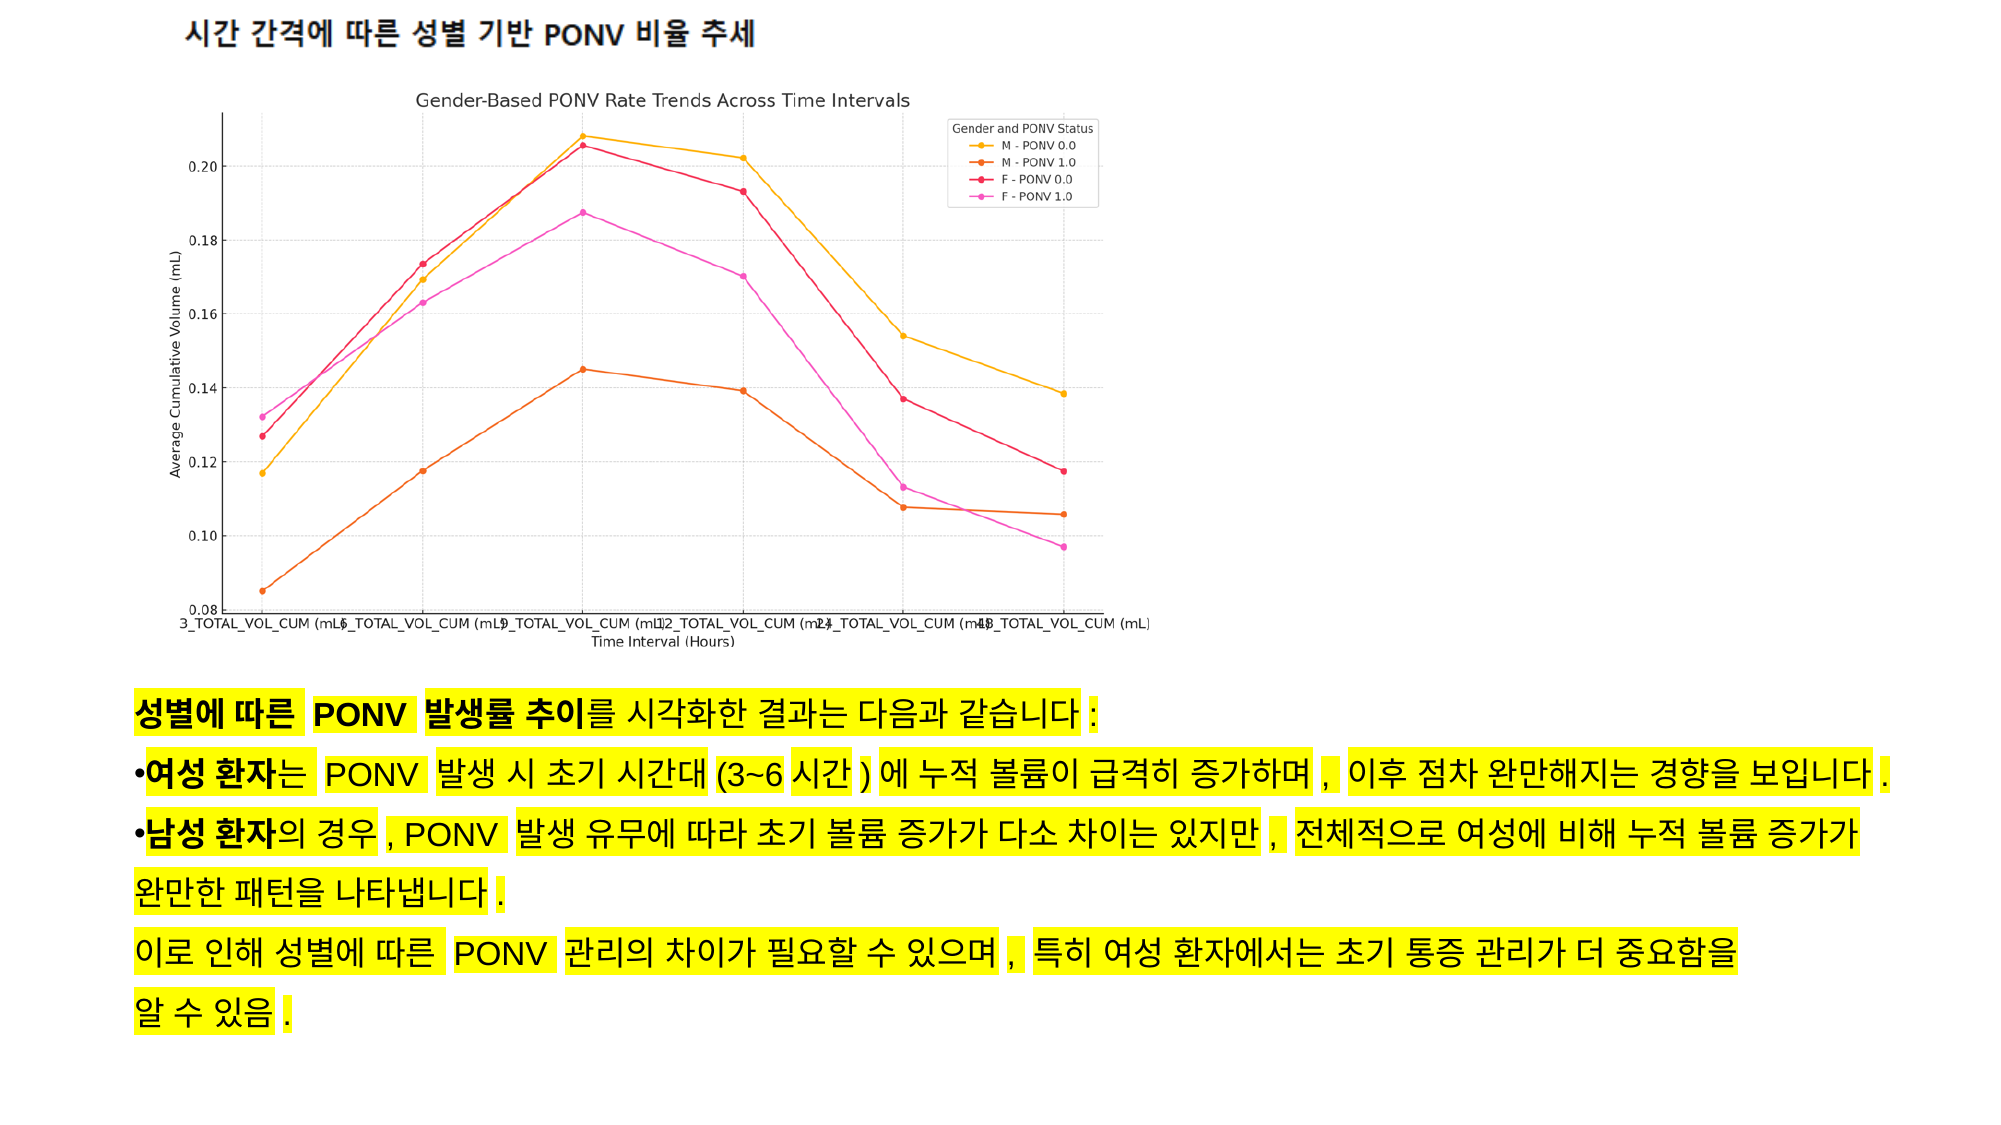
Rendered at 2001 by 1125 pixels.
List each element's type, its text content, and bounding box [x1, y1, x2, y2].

picture [167, 2, 764, 49]
picture [167, 88, 1149, 648]
text_box 성별에 따른 PONV 발생률 추이를 시각화한 결과는 다음과 같습니다: 여성 환자는 PONV 발생 시 초기 시간대(3~6시간)에 누적 볼륨이 급격히 증가하며, 이후 점차 완만해지는 경향을 보입니다. 남성 환자의 경우, PONV 발생 유무에 따라 초기 볼륨 증가가 다소 차이는 있지만, 전체적으로 여성에 비해 누적 볼륨 증가가 완만한 패턴을 나타냅니다. 이로 인해 성별에 따른 PONV 관리의 차이가 필요할 수 있으며, 특히 여성 환자에서는 초기 통증 관리가 더 중요함을 알 수 있음. [119, 665, 1921, 1040]
